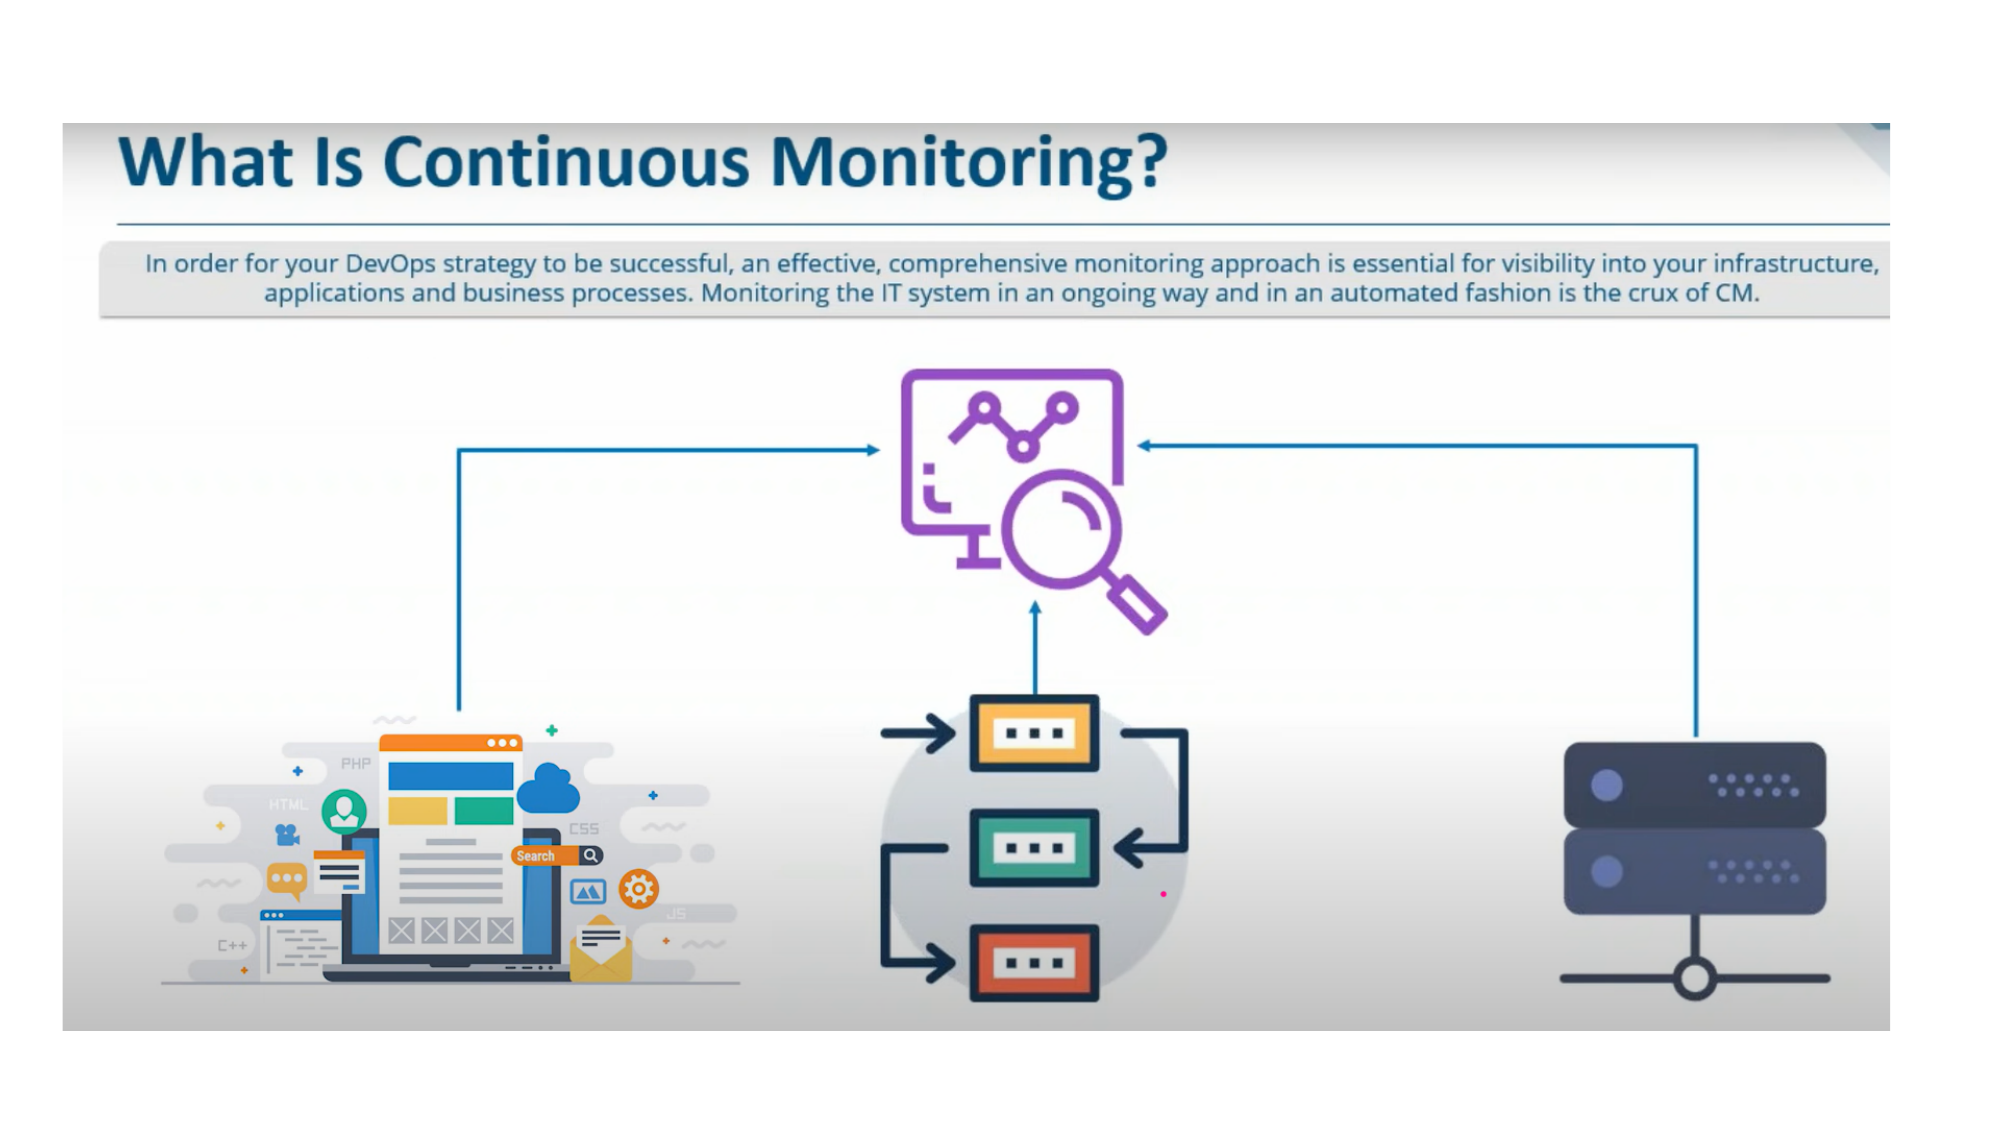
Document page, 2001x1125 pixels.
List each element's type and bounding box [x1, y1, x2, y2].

picture [62, 123, 1891, 1032]
